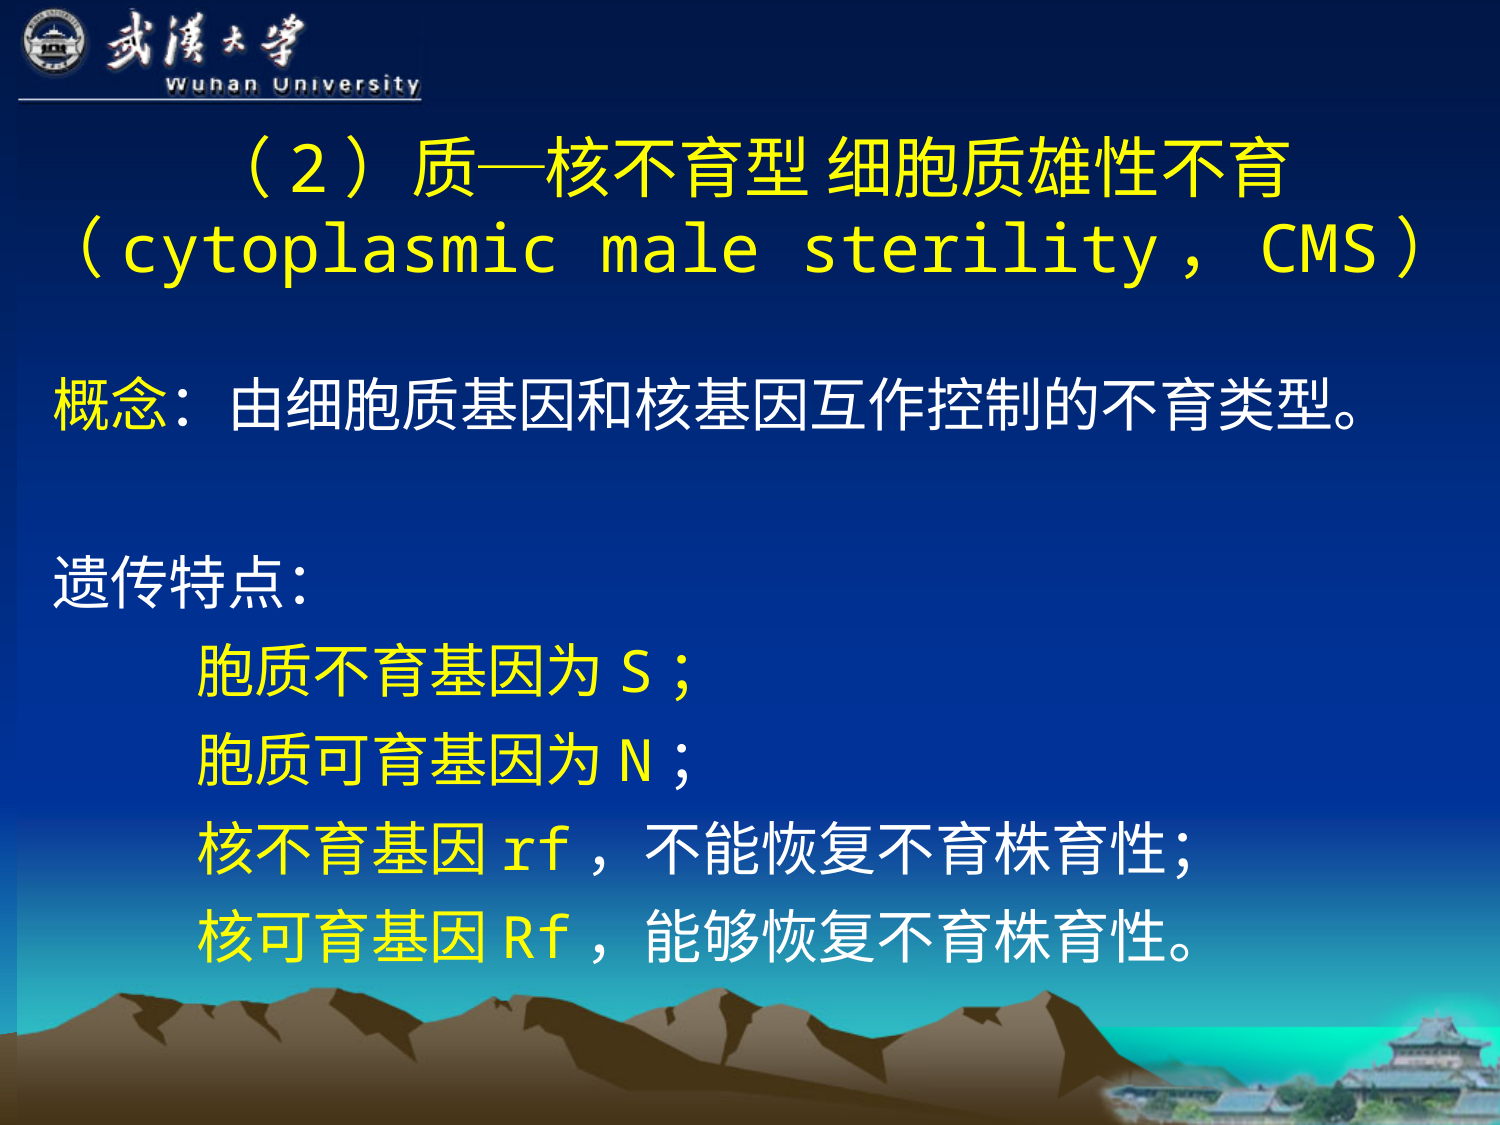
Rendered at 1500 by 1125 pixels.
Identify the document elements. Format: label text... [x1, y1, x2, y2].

picture [17, 326, 1500, 1125]
picture [17, 4, 1500, 87]
title （2）质─核不育型 细胞质雄性不育 （cytoplasmic male sterility，CMS） [0, 87, 1500, 326]
list 概念：由细胞质基因和核基因互作控制的不育类型。 遗传特点： 胞质不育基因为S； 胞质可育基因为N； 核不育基因rf，不能恢复不育株育性； 核可育基因Rf，能够恢复不育株育性。 [37, 312, 1500, 1063]
